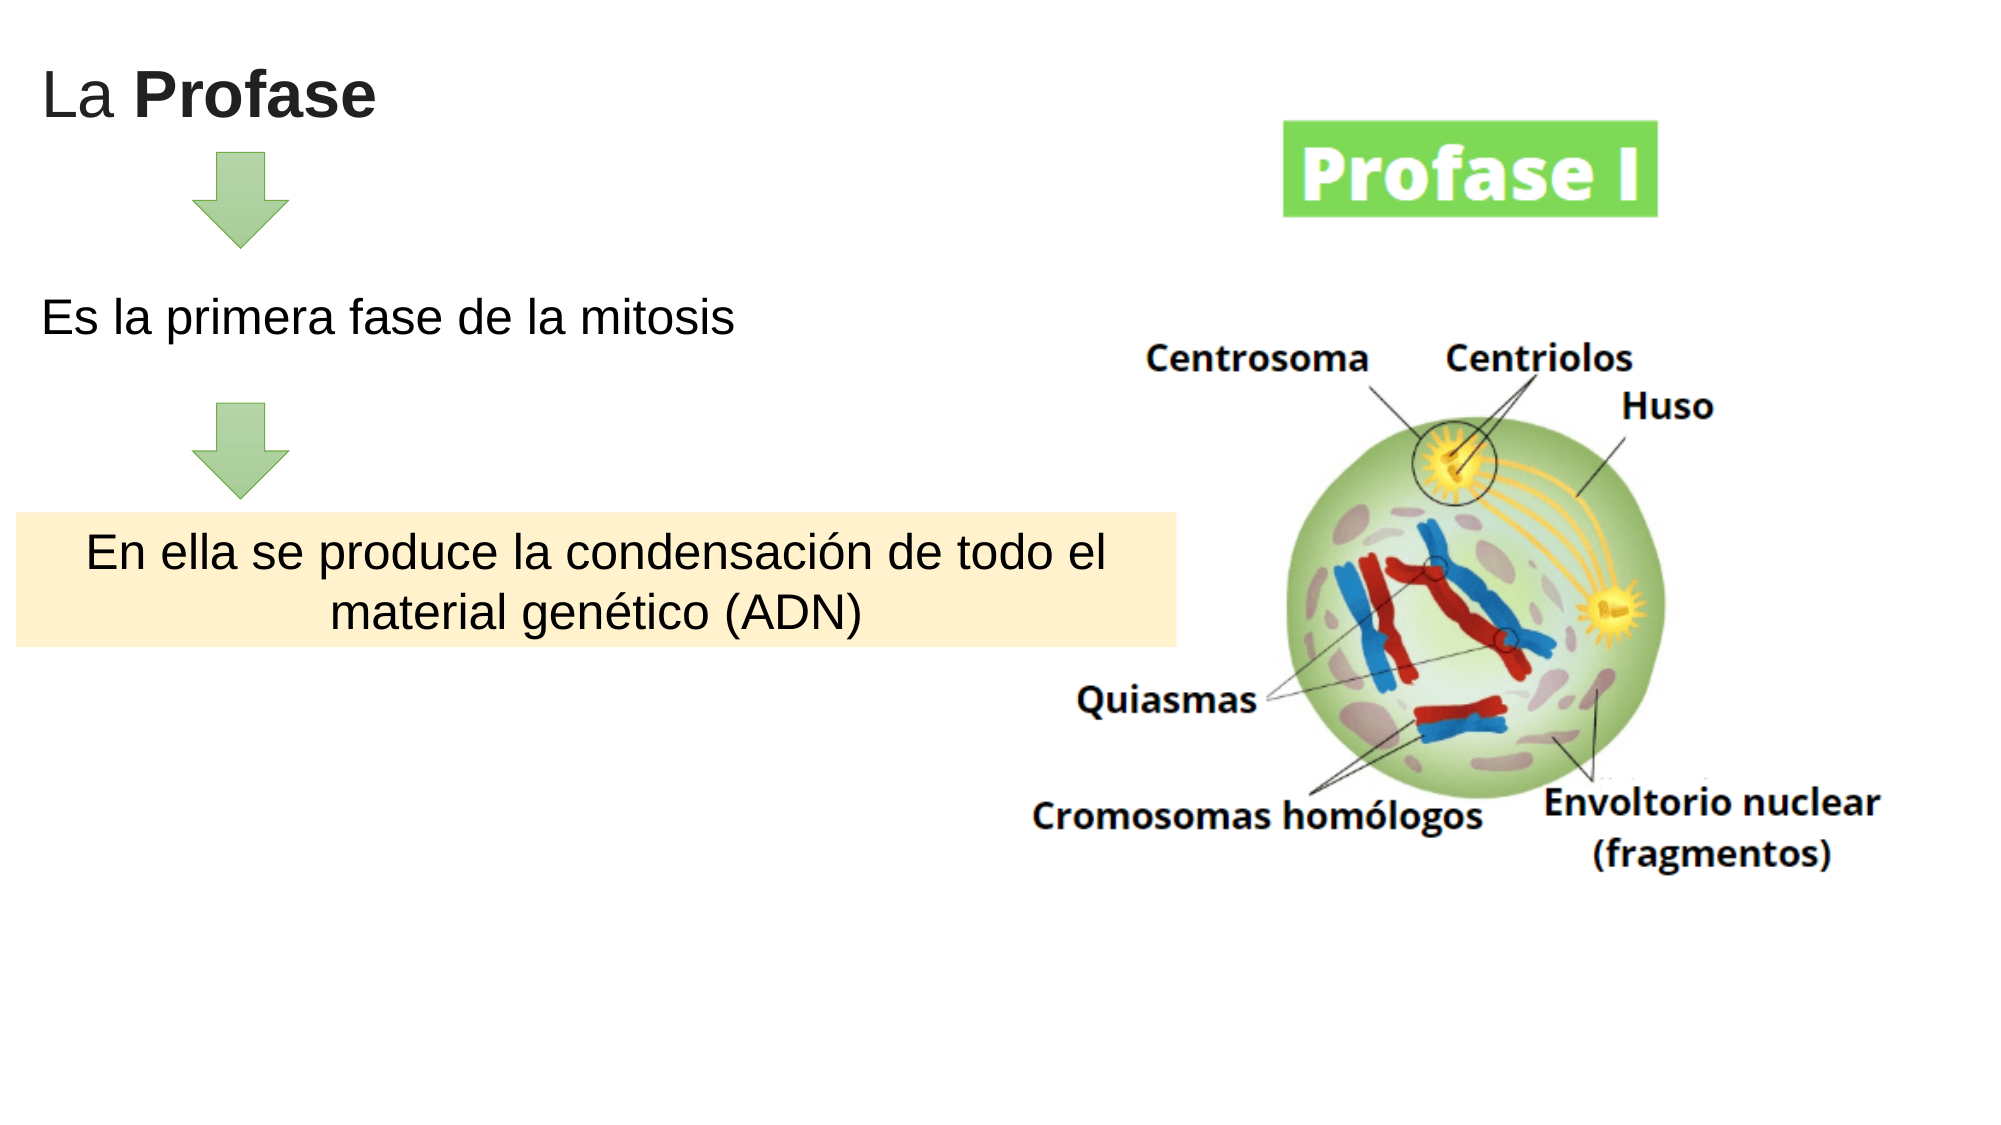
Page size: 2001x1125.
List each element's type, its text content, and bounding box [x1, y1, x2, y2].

text_box Es la primera fase de la mitosis [0, 276, 901, 352]
picture [901, 59, 2000, 907]
text_box [191, 151, 290, 250]
text_box [191, 402, 290, 500]
text_box En ella se produce la condensación de todo el material genético (ADN) [16, 512, 901, 648]
text_box La Profase [0, 43, 710, 139]
